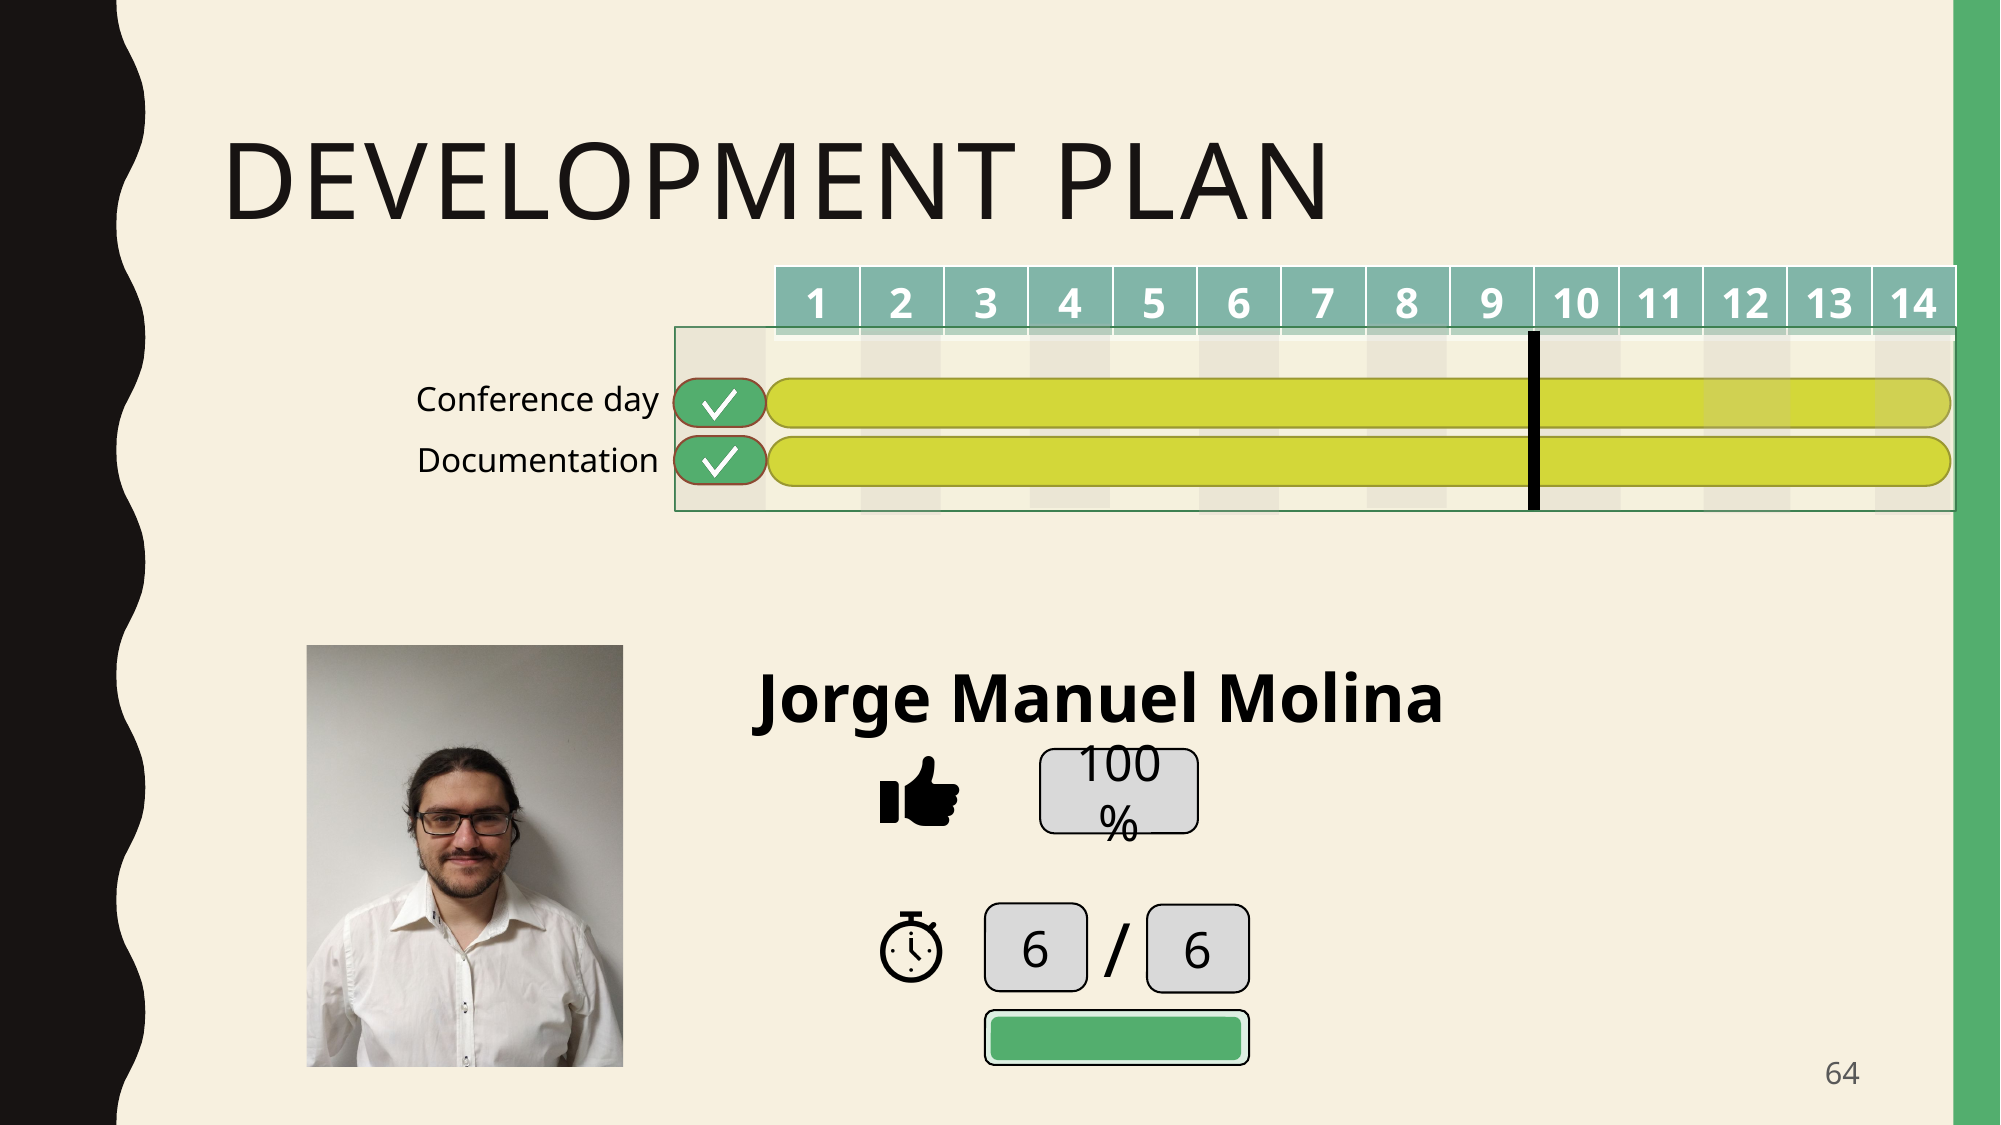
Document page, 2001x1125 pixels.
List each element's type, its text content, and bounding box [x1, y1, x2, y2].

table_header 4 [1029, 267, 1112, 323]
text_box 6 [983, 910, 1088, 993]
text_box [984, 1010, 1250, 1065]
text_box / [1088, 910, 1146, 1001]
table_header 13 [1788, 267, 1871, 323]
table_header 1 [776, 267, 859, 323]
table_header 10 [1535, 267, 1618, 323]
table_header 2 [861, 267, 943, 323]
text_box 6 [1145, 910, 1251, 994]
table_header 11 [1620, 267, 1702, 323]
picture [701, 437, 739, 486]
picture [867, 903, 955, 991]
picture [306, 645, 624, 1068]
title Development plan [205, 62, 1875, 308]
table_header 9 [1451, 267, 1533, 323]
table_header 12 [1704, 267, 1786, 323]
slide_number 63 [1412, 1045, 1875, 1103]
table_header 3 [945, 267, 1027, 323]
table_header 8 [1367, 267, 1449, 323]
table_header Conference day [315, 369, 674, 429]
picture [701, 380, 738, 429]
table_header 6 [1198, 267, 1280, 323]
table_header 7 [1282, 267, 1365, 323]
table_header 5 [1114, 267, 1196, 323]
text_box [674, 323, 1956, 516]
table_cell Documentation [315, 429, 674, 490]
table_header 14 [1873, 267, 1955, 323]
text_box Jorge Manuel Molina [625, 640, 1578, 910]
picture [872, 743, 967, 839]
